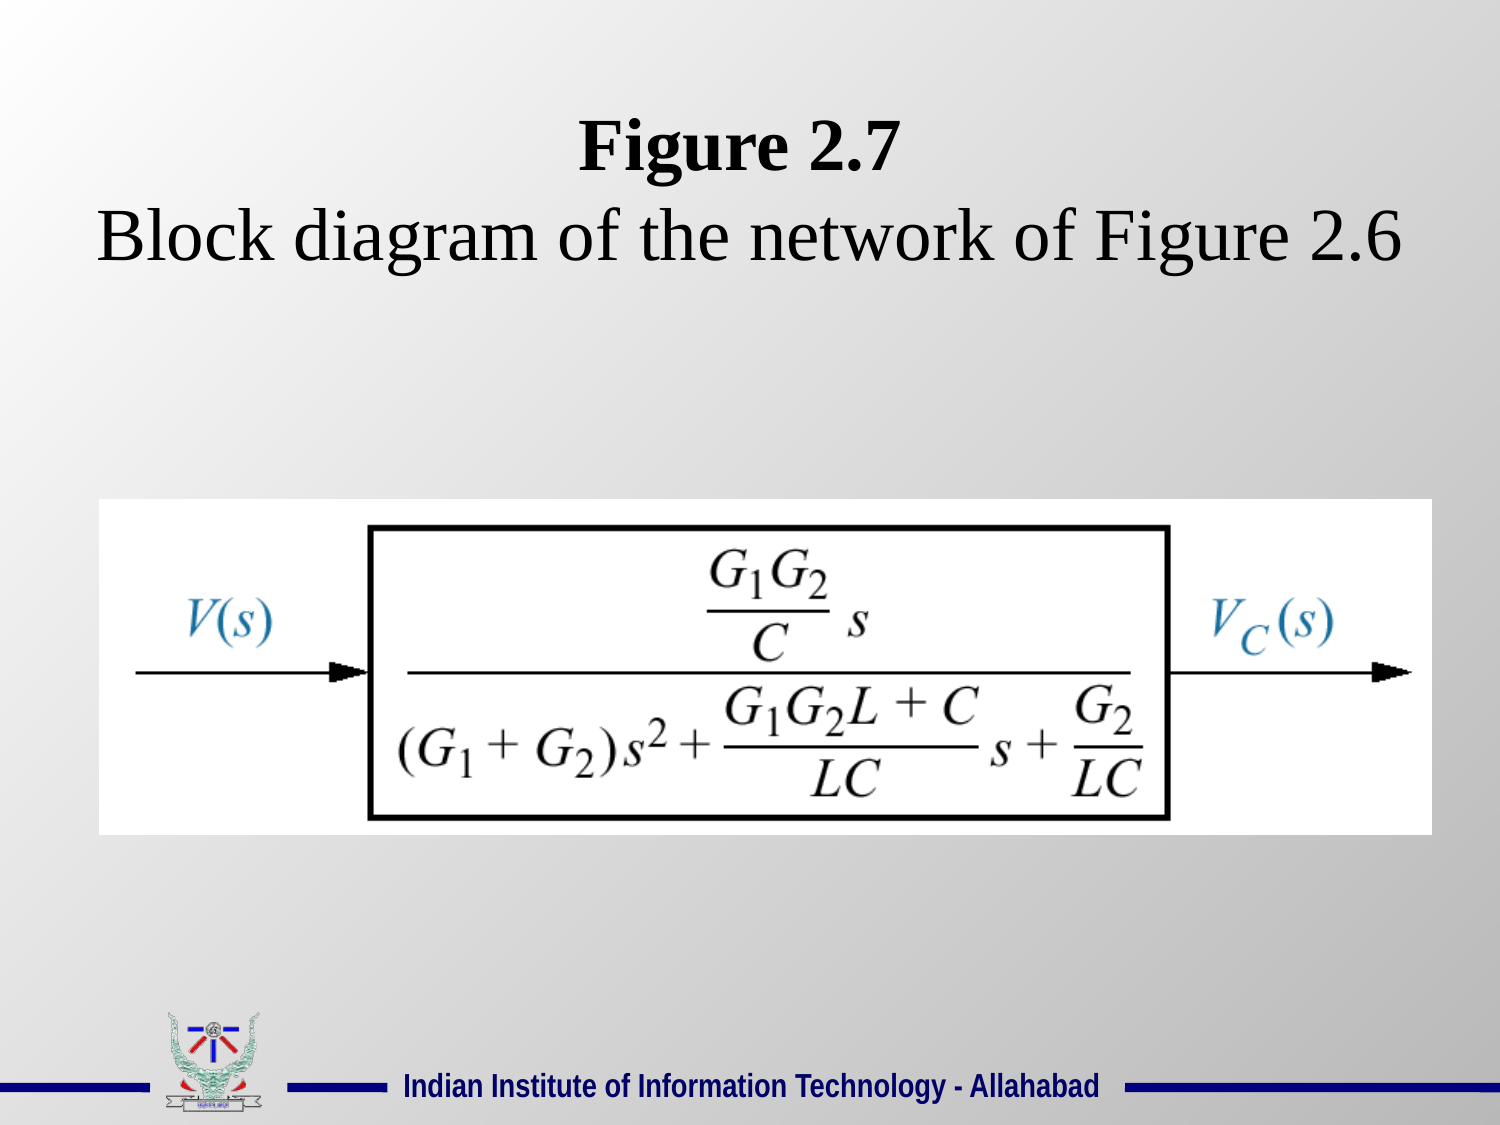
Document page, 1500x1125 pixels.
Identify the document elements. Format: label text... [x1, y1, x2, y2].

picture [166, 1012, 263, 1113]
title Figure 2.7 Block diagram of the network of Figure 2.6 [62, 87, 1438, 288]
picture [99, 499, 1432, 835]
